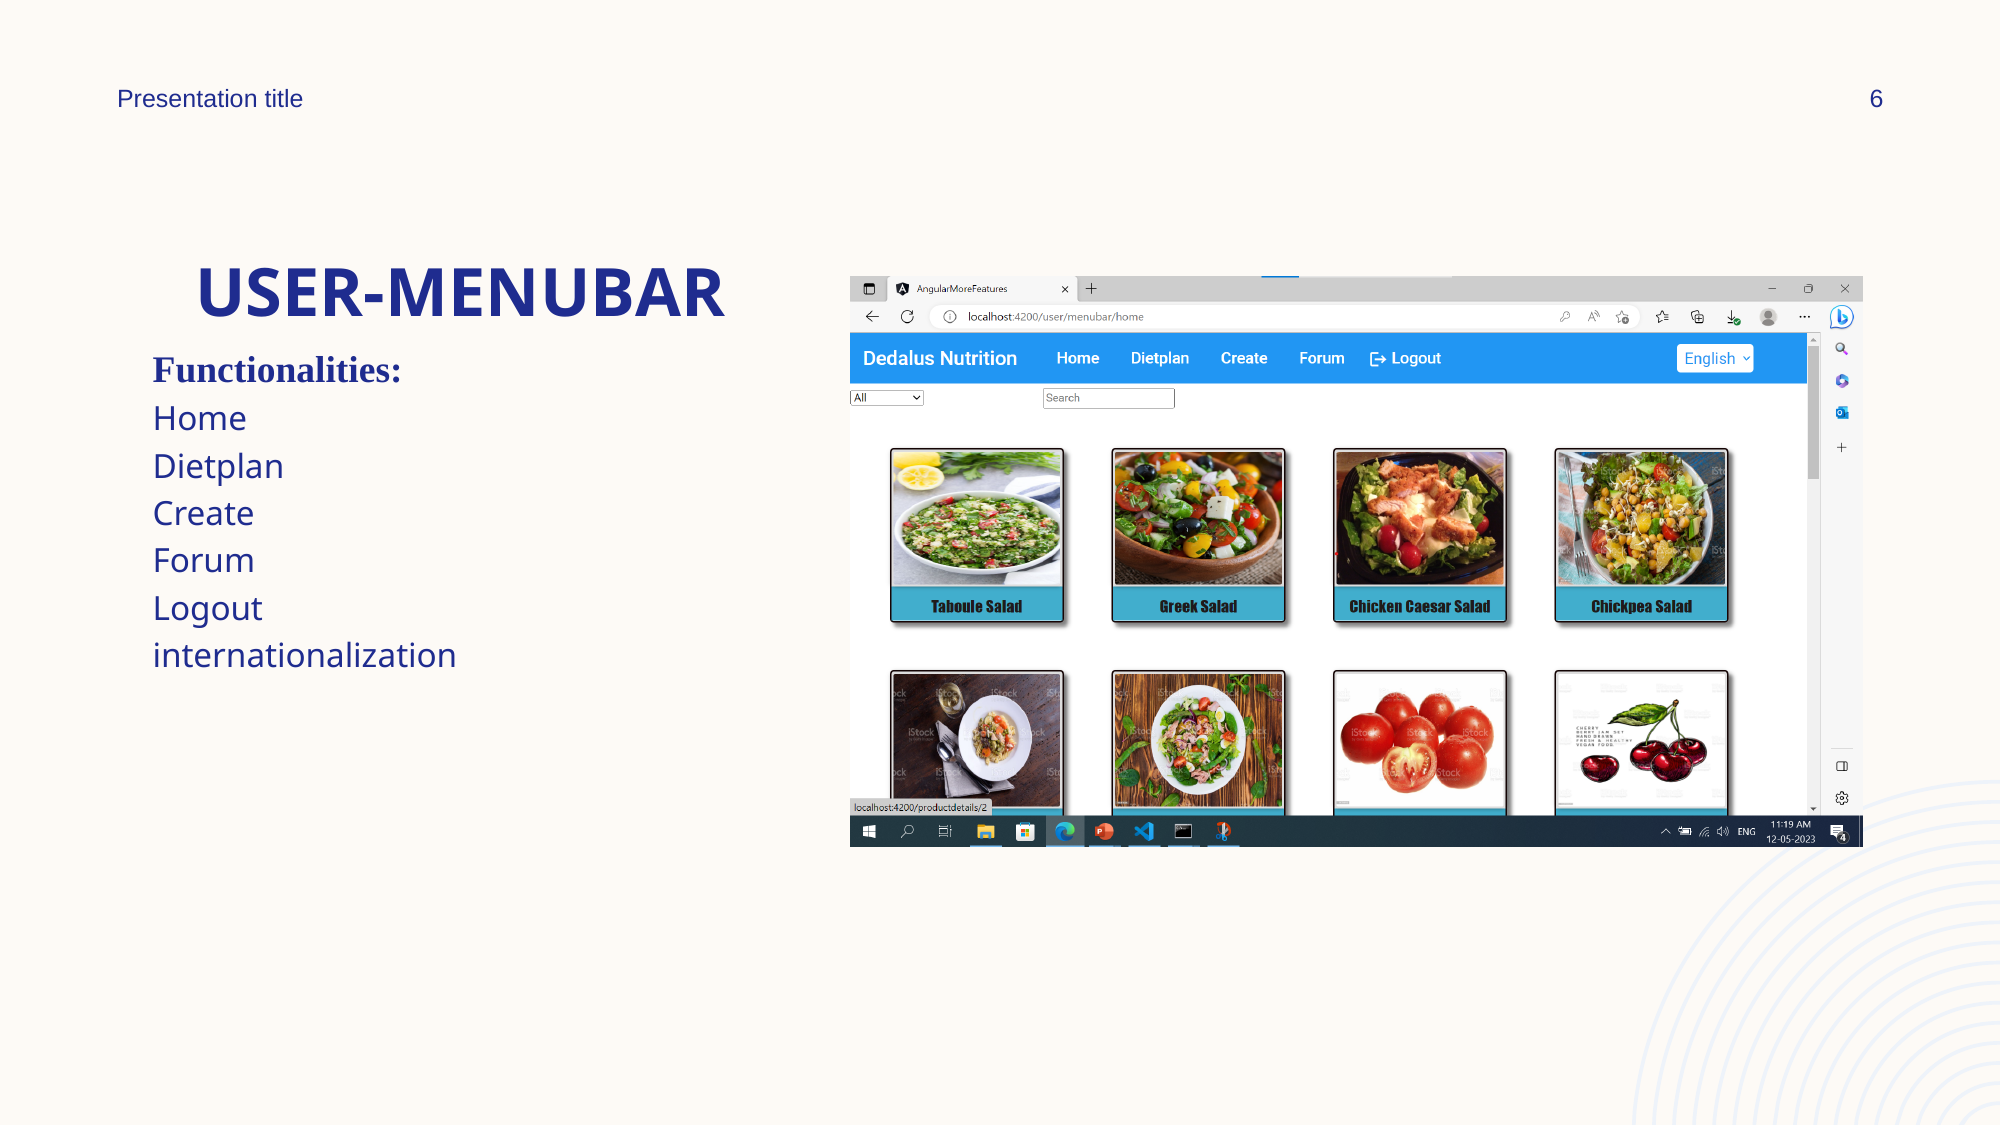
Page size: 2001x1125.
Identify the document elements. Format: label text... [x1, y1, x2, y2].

footer Presentation title [101, 75, 627, 120]
title User-menubar [137, 75, 783, 337]
text_box Functionalities: Home Dietplan Create Forum Logout internationalization [137, 337, 783, 963]
picture [850, 276, 1863, 847]
slide_number 6 [1795, 75, 1958, 120]
